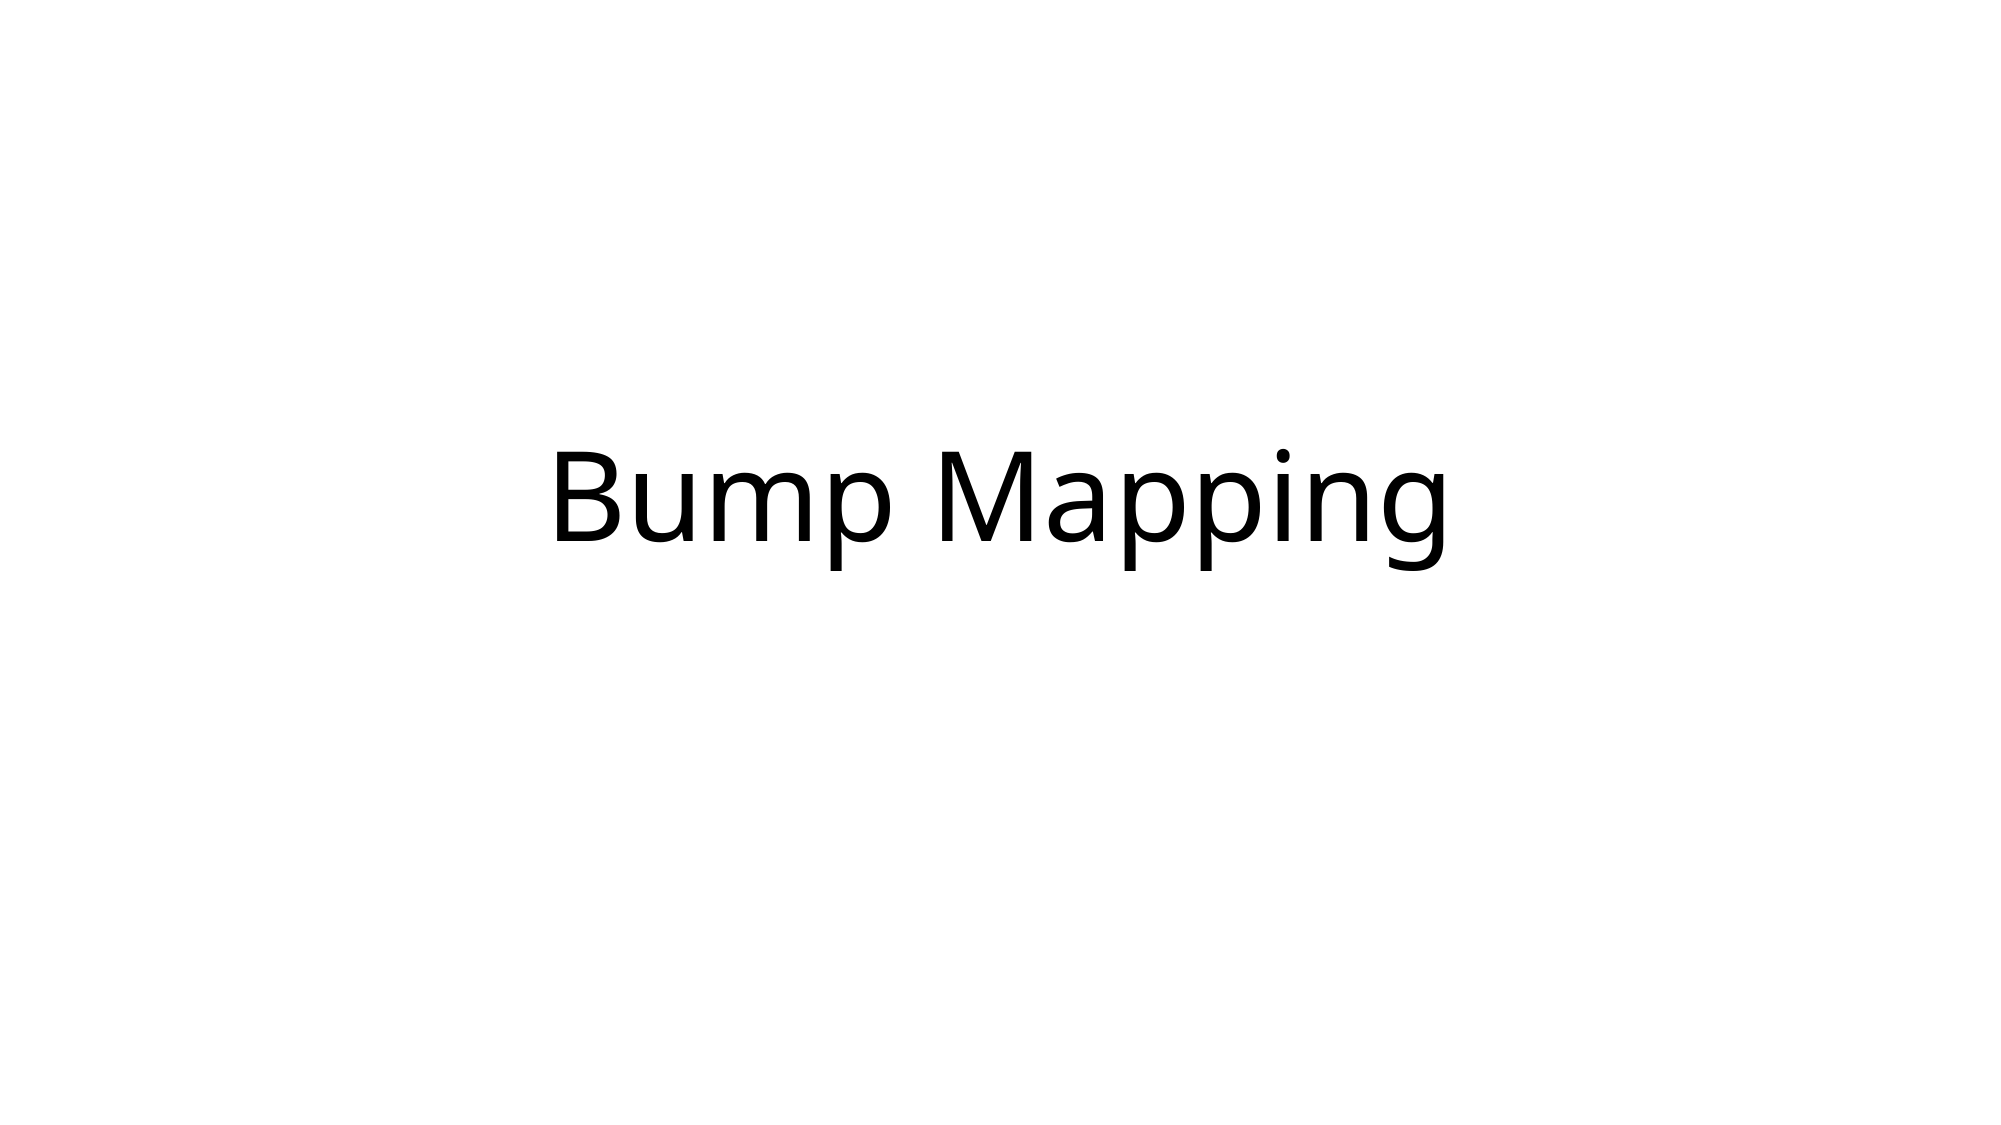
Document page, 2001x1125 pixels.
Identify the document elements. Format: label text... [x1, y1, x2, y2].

title Bump Mapping [249, 184, 1750, 576]
